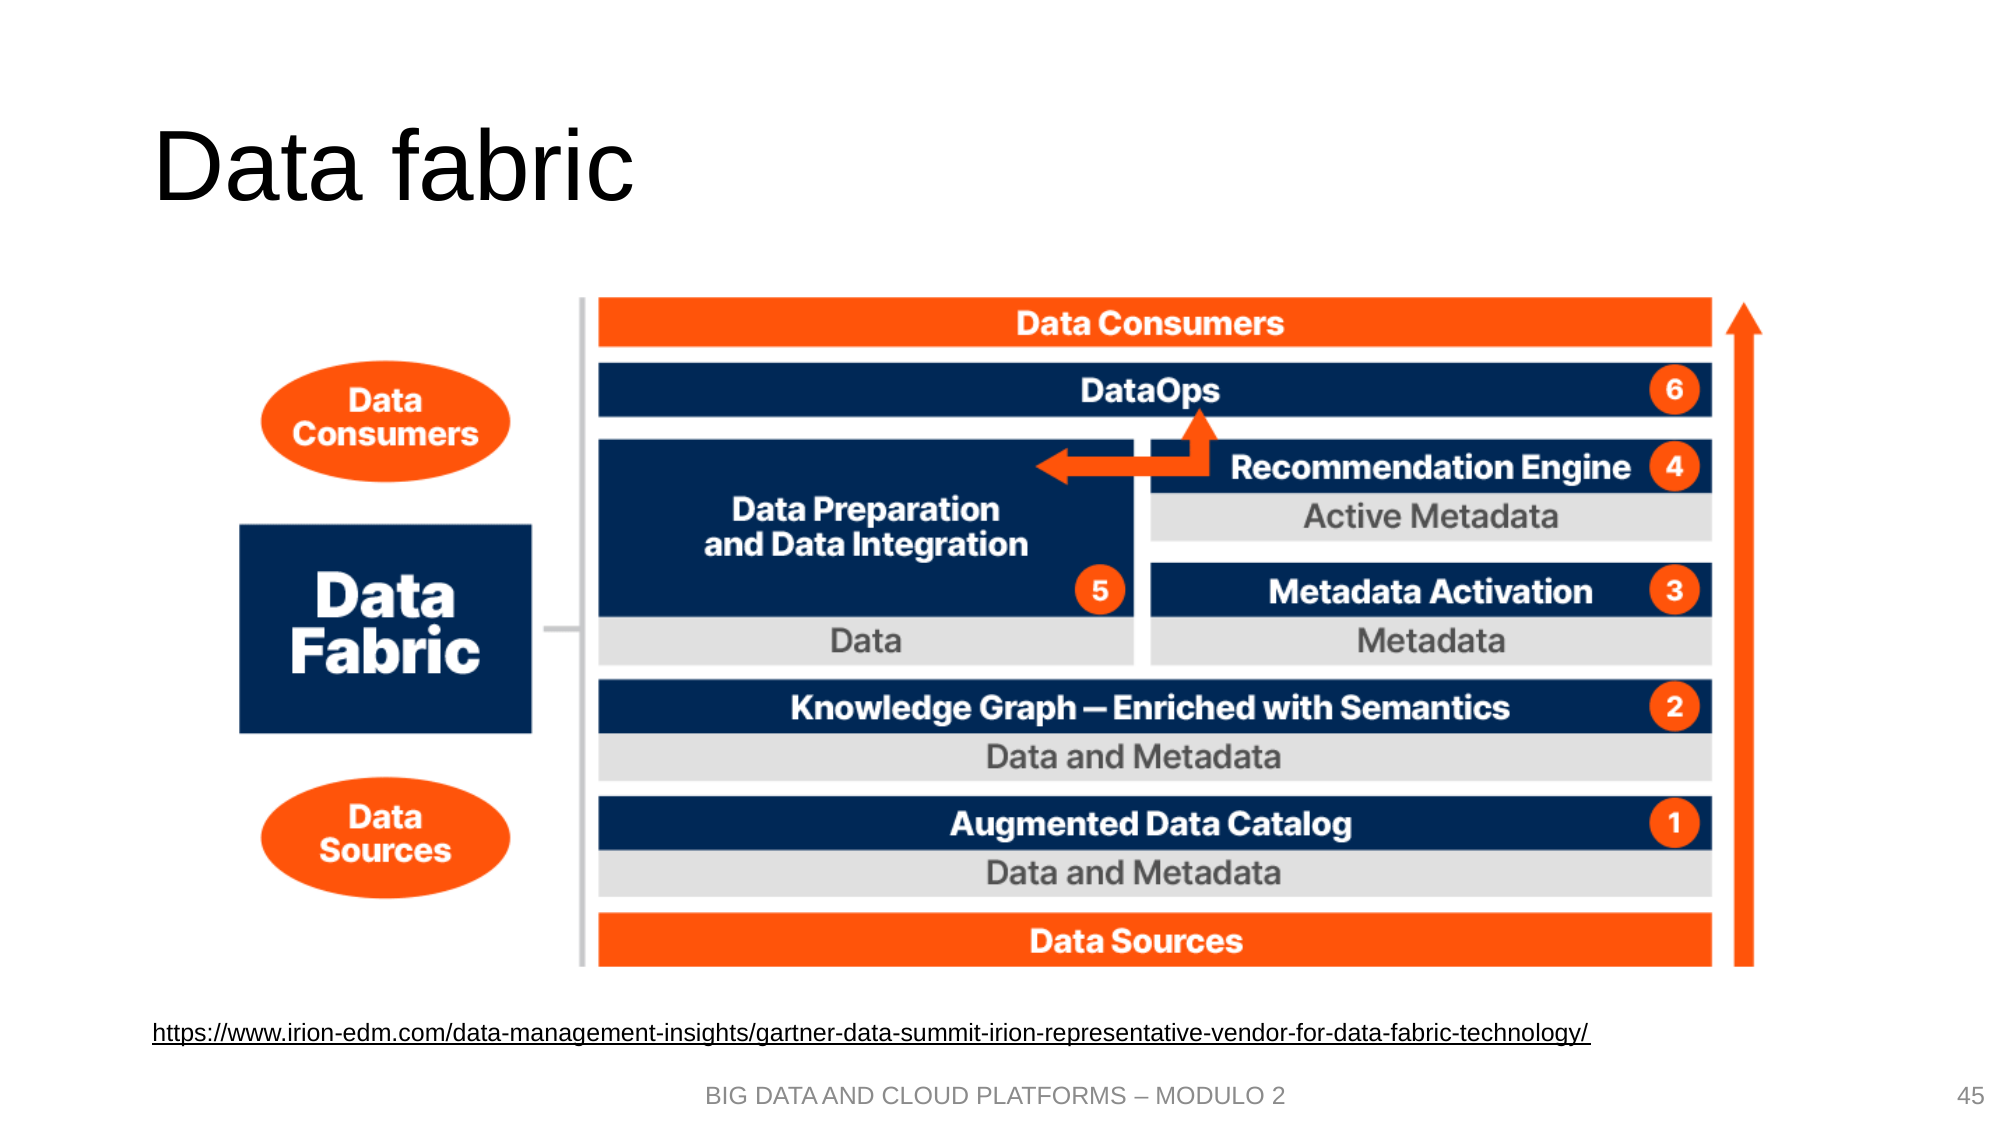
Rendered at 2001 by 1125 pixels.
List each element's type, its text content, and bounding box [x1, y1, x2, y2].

slide_number 45 [1550, 1065, 2000, 1125]
title Data fabric [137, 59, 1863, 278]
list https://www.irion-edm.com/data-management-insights/gartner-data-summit-irion-representative-vendor-for-data-fabric-technology/ [137, 1003, 1863, 1064]
picture [228, 288, 1772, 976]
